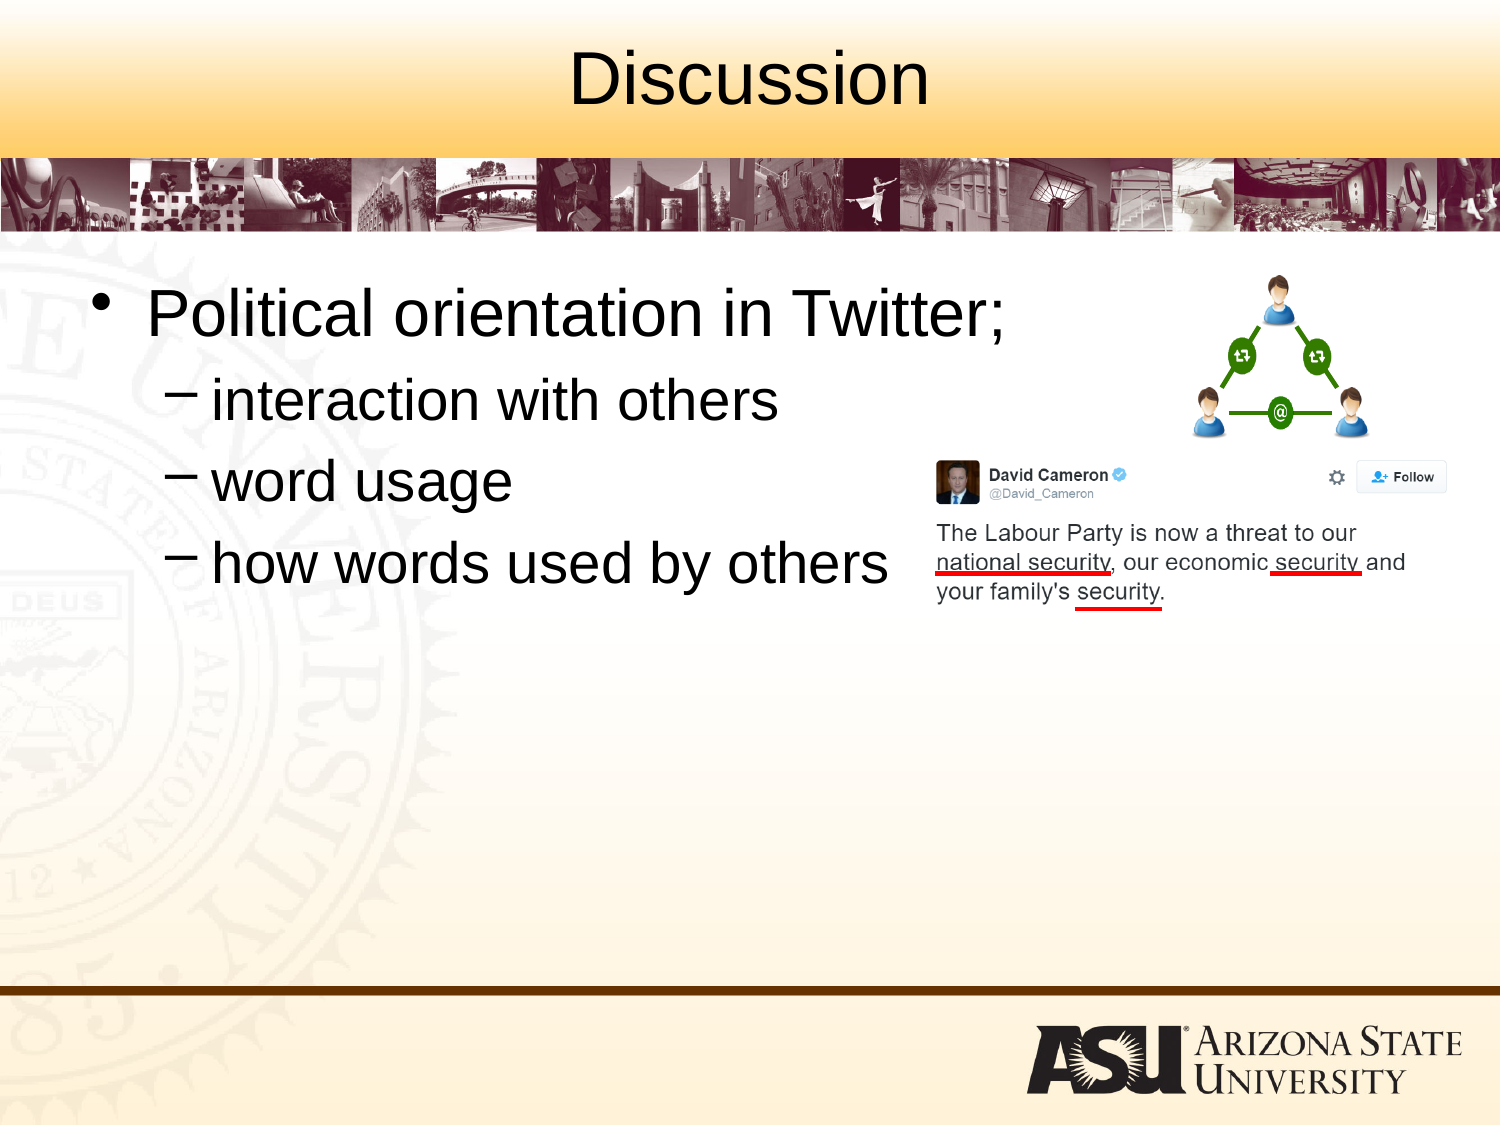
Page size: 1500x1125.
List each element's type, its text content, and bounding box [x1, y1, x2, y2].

picture [0, 0, 1500, 1125]
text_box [918, 447, 1460, 610]
list Political orientation in Twitter; interaction with others word usage how words used by others [75, 262, 1425, 963]
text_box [1177, 275, 1372, 439]
title Discussion [75, 0, 1425, 150]
